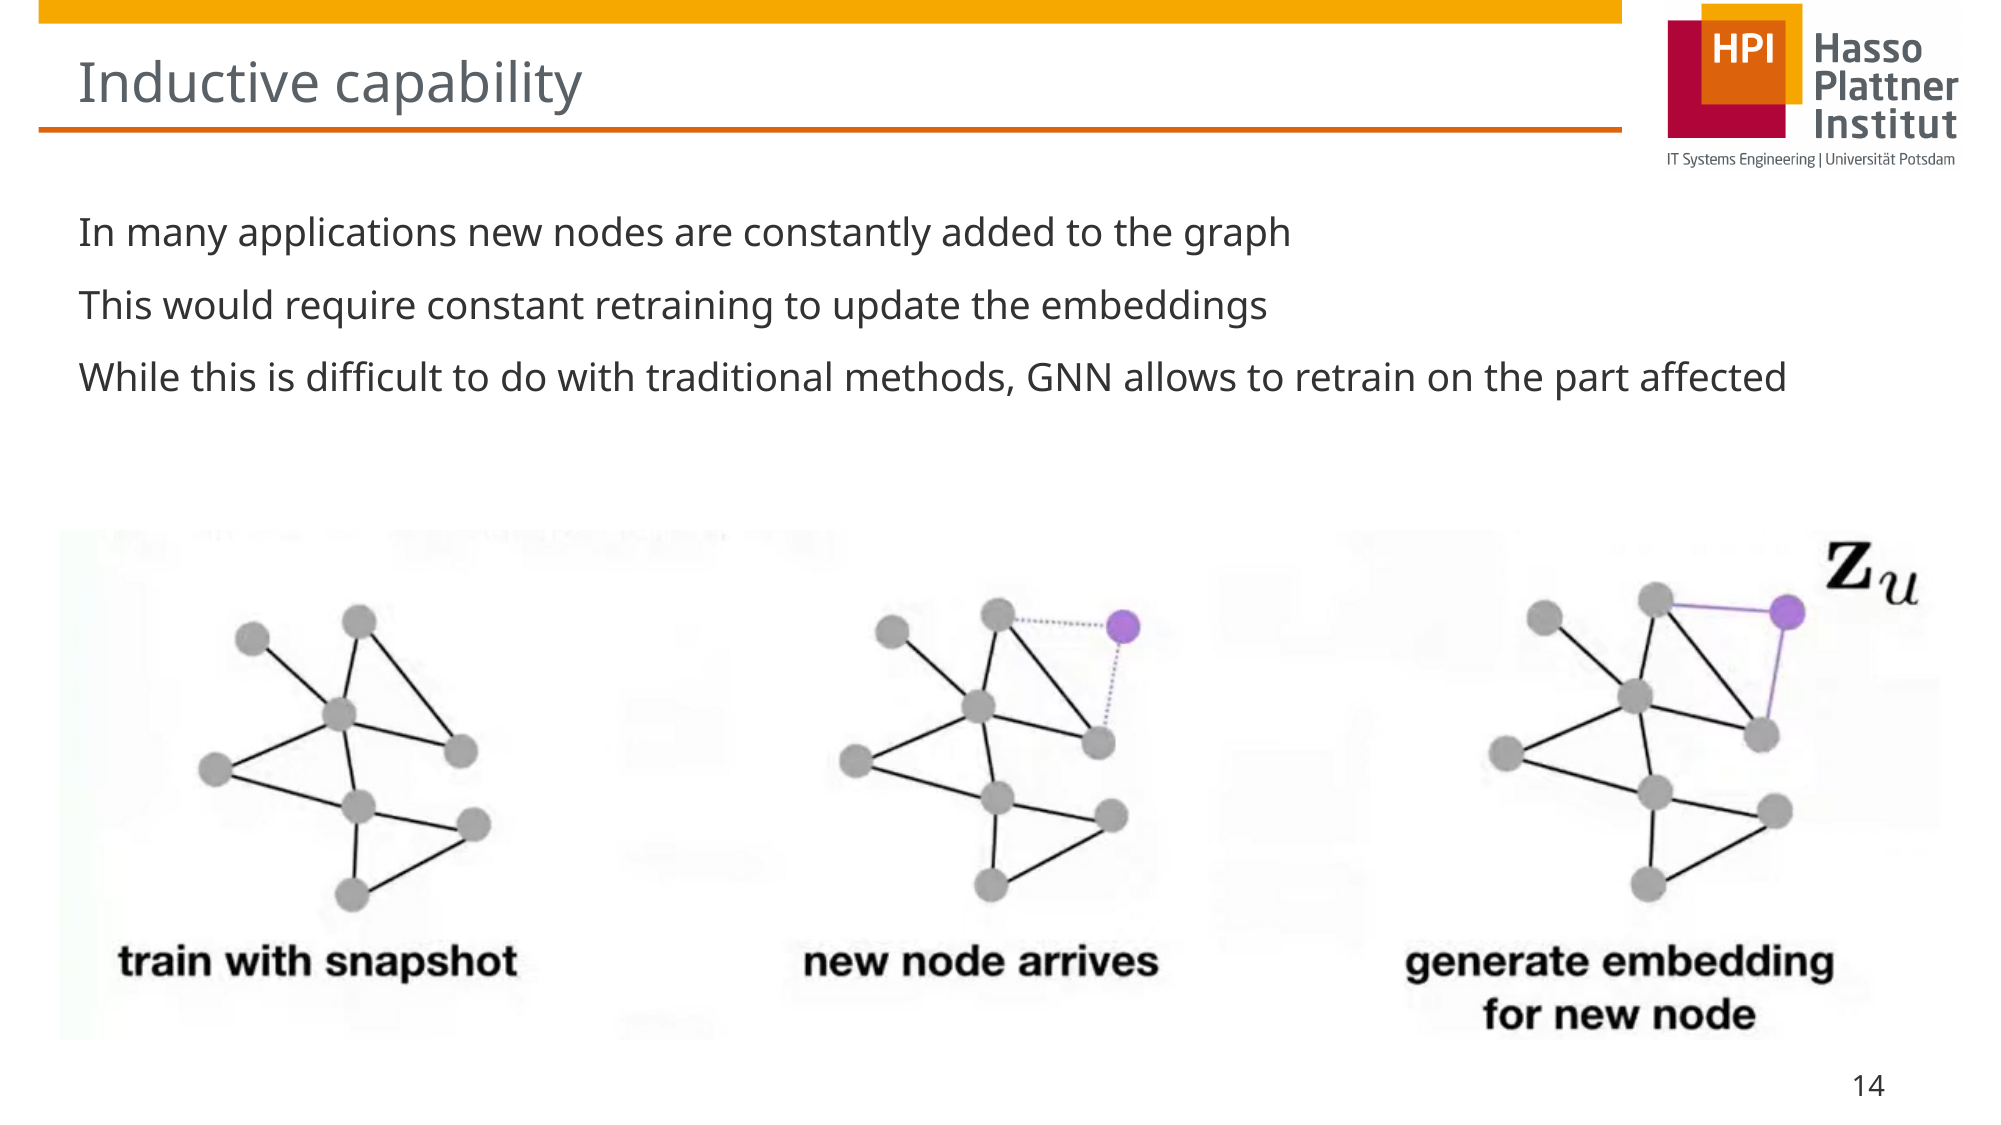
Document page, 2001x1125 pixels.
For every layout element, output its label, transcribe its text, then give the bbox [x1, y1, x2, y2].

slide_number 14 [1834, 1064, 1961, 1107]
picture [60, 530, 1940, 1040]
title Inductive capability [78, 23, 1583, 115]
picture [1664, 0, 1965, 170]
list In many applications new nodes are constantly added to the graph This would require constant retraining to update the embeddings While this is difficult to do with traditional methods, GNN allows to retrain on the part affected [78, 199, 1961, 397]
